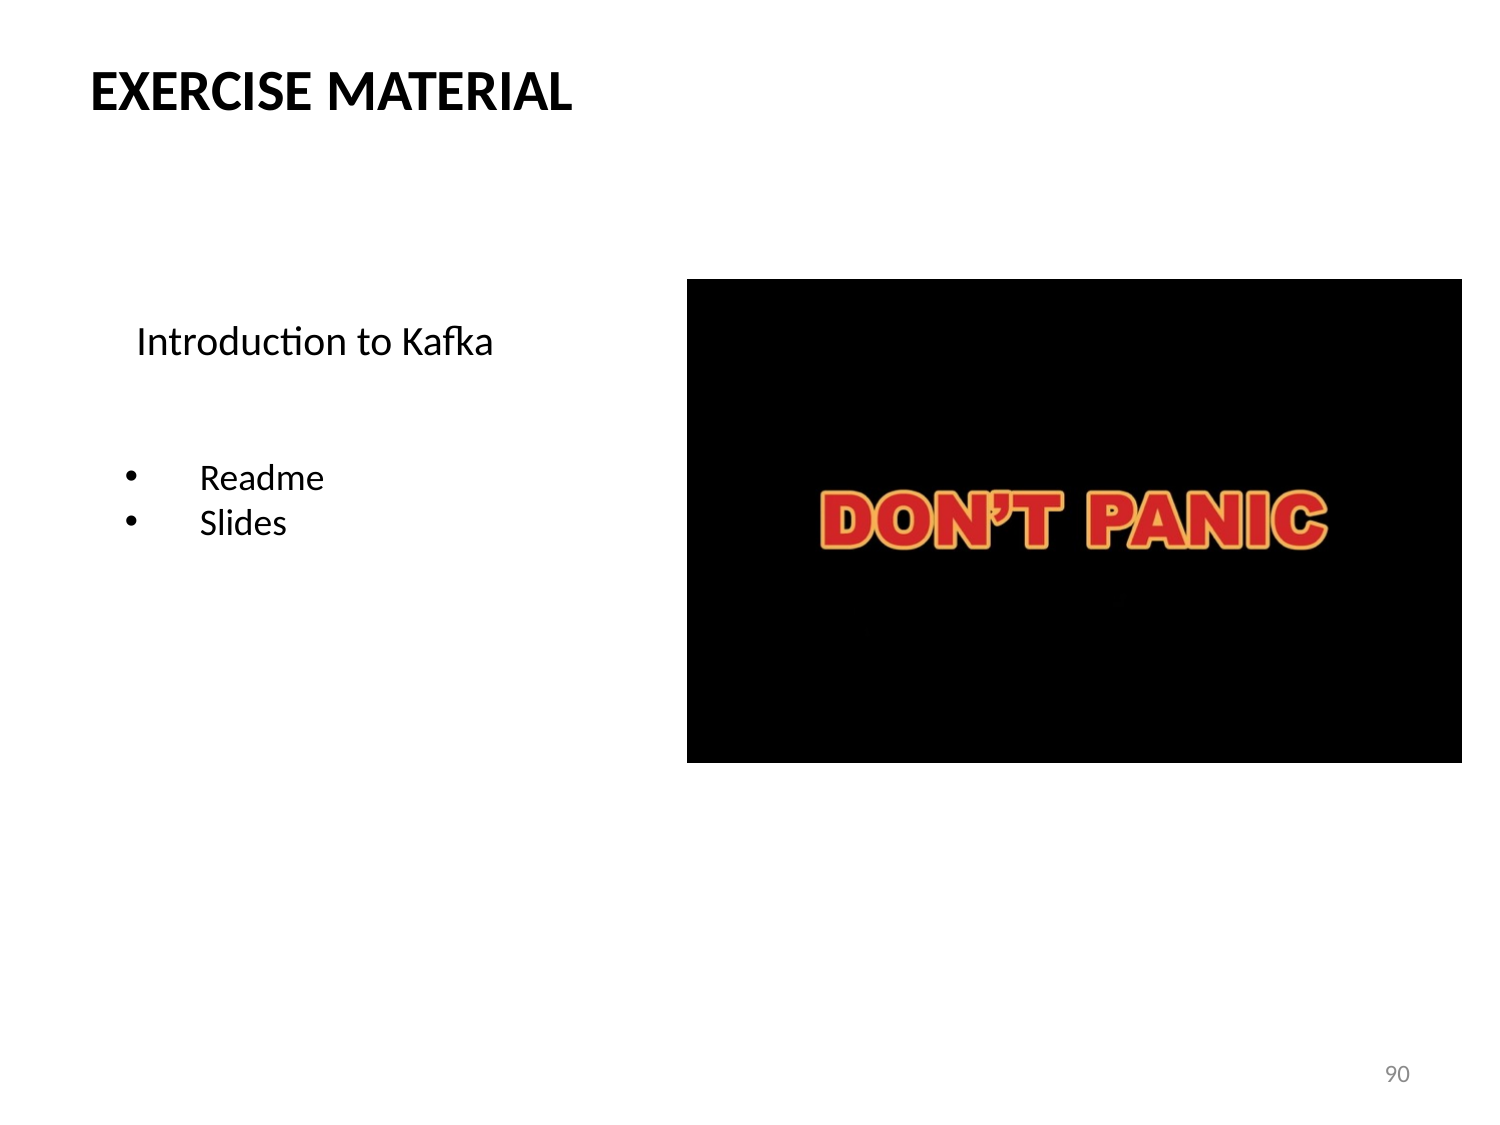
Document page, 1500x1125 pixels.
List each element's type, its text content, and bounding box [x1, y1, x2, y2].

picture [687, 279, 1463, 764]
text_box Introduction to Kafka [121, 306, 682, 371]
slide_number 90 [1074, 1042, 1425, 1103]
title Exercise material [75, 45, 1425, 233]
text_box Readme Slides [110, 445, 591, 551]
